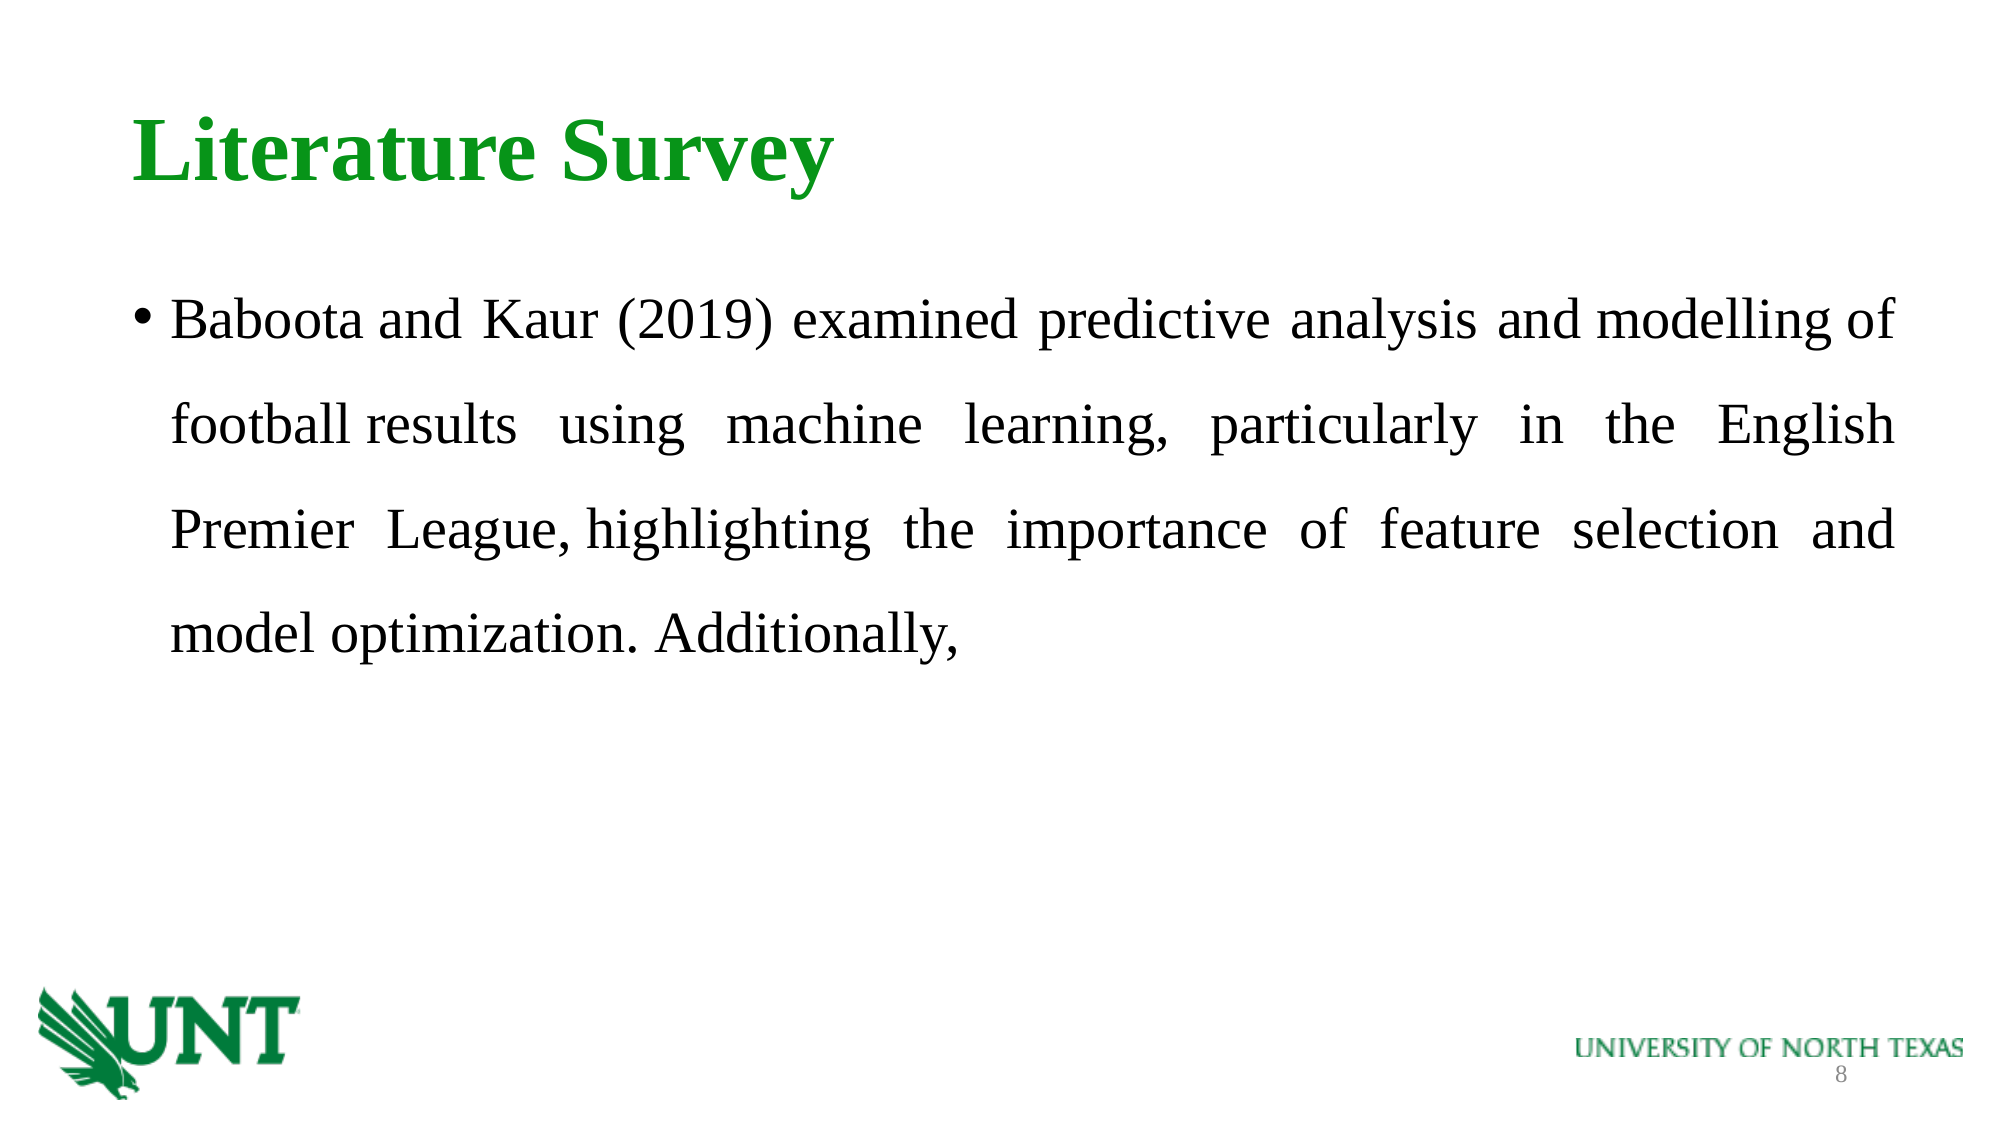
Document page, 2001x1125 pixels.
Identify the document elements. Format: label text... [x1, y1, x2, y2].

list Baboota and Kaur (2019) examined predictive analysis and modelling of football results using machine learning, particularly in the English Premier League, highlighting the importance of feature selection and model optimization. Additionally, [117, 237, 1912, 981]
picture [37, 986, 301, 1100]
picture [1575, 1038, 1963, 1057]
title Literature Survey [117, 63, 1869, 239]
slide_number 8 [1412, 1042, 1863, 1103]
